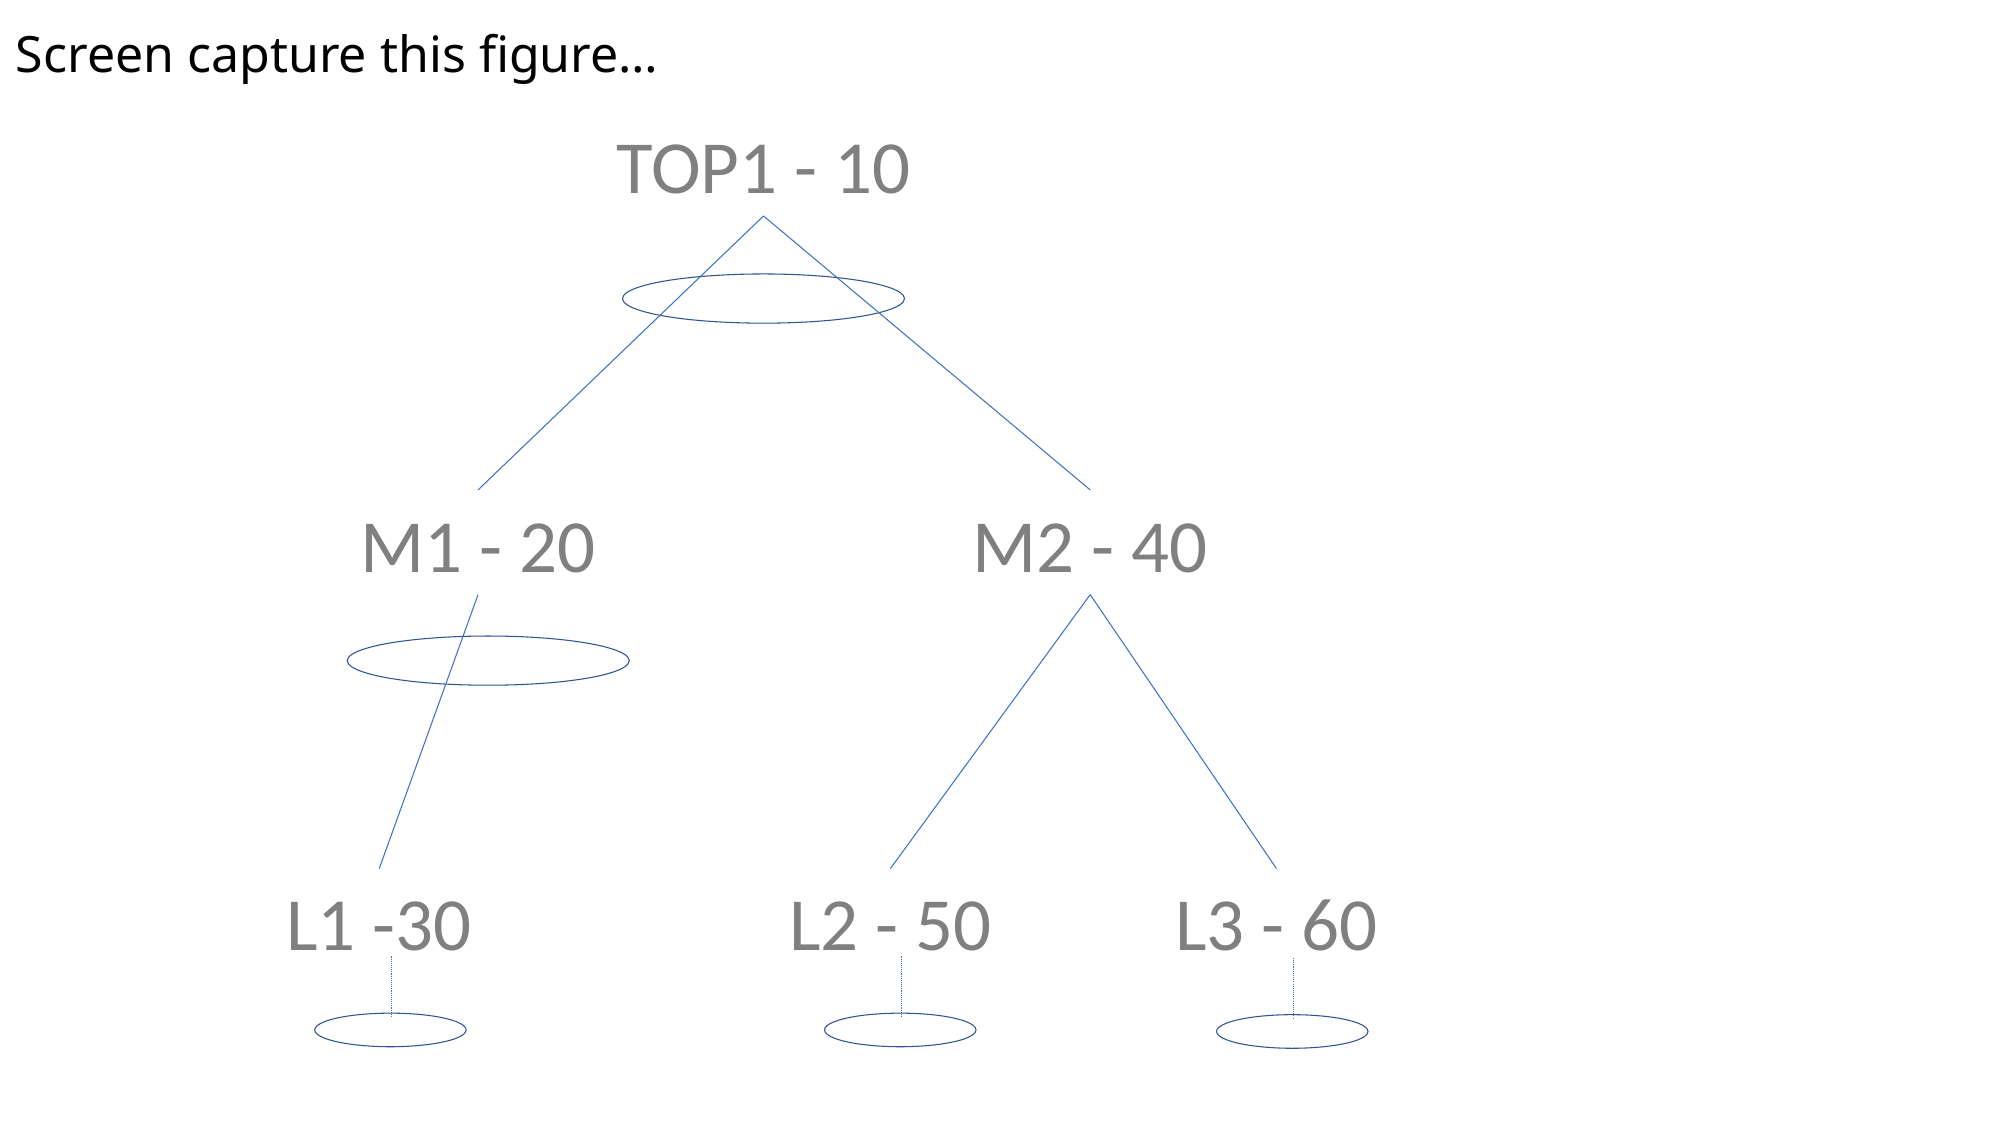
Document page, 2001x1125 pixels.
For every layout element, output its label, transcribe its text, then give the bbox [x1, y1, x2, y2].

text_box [890, 595, 1090, 869]
text_box Screen capture this figure… [0, 0, 757, 91]
text_box TOP1 - 10 [598, 111, 929, 216]
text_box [477, 217, 763, 490]
text_box M1 - 20 [337, 489, 619, 595]
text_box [379, 595, 479, 869]
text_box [763, 217, 1091, 490]
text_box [824, 956, 976, 1047]
text_box [346, 644, 379, 678]
text_box [479, 634, 631, 687]
text_box L2 - 50 [770, 868, 1010, 974]
text_box L3 - 60 [1156, 868, 1396, 974]
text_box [1090, 595, 1277, 869]
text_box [1216, 957, 1368, 1049]
text_box M2 - 40 [949, 489, 1232, 595]
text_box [314, 956, 467, 1047]
text_box L1 -30 [259, 868, 499, 974]
